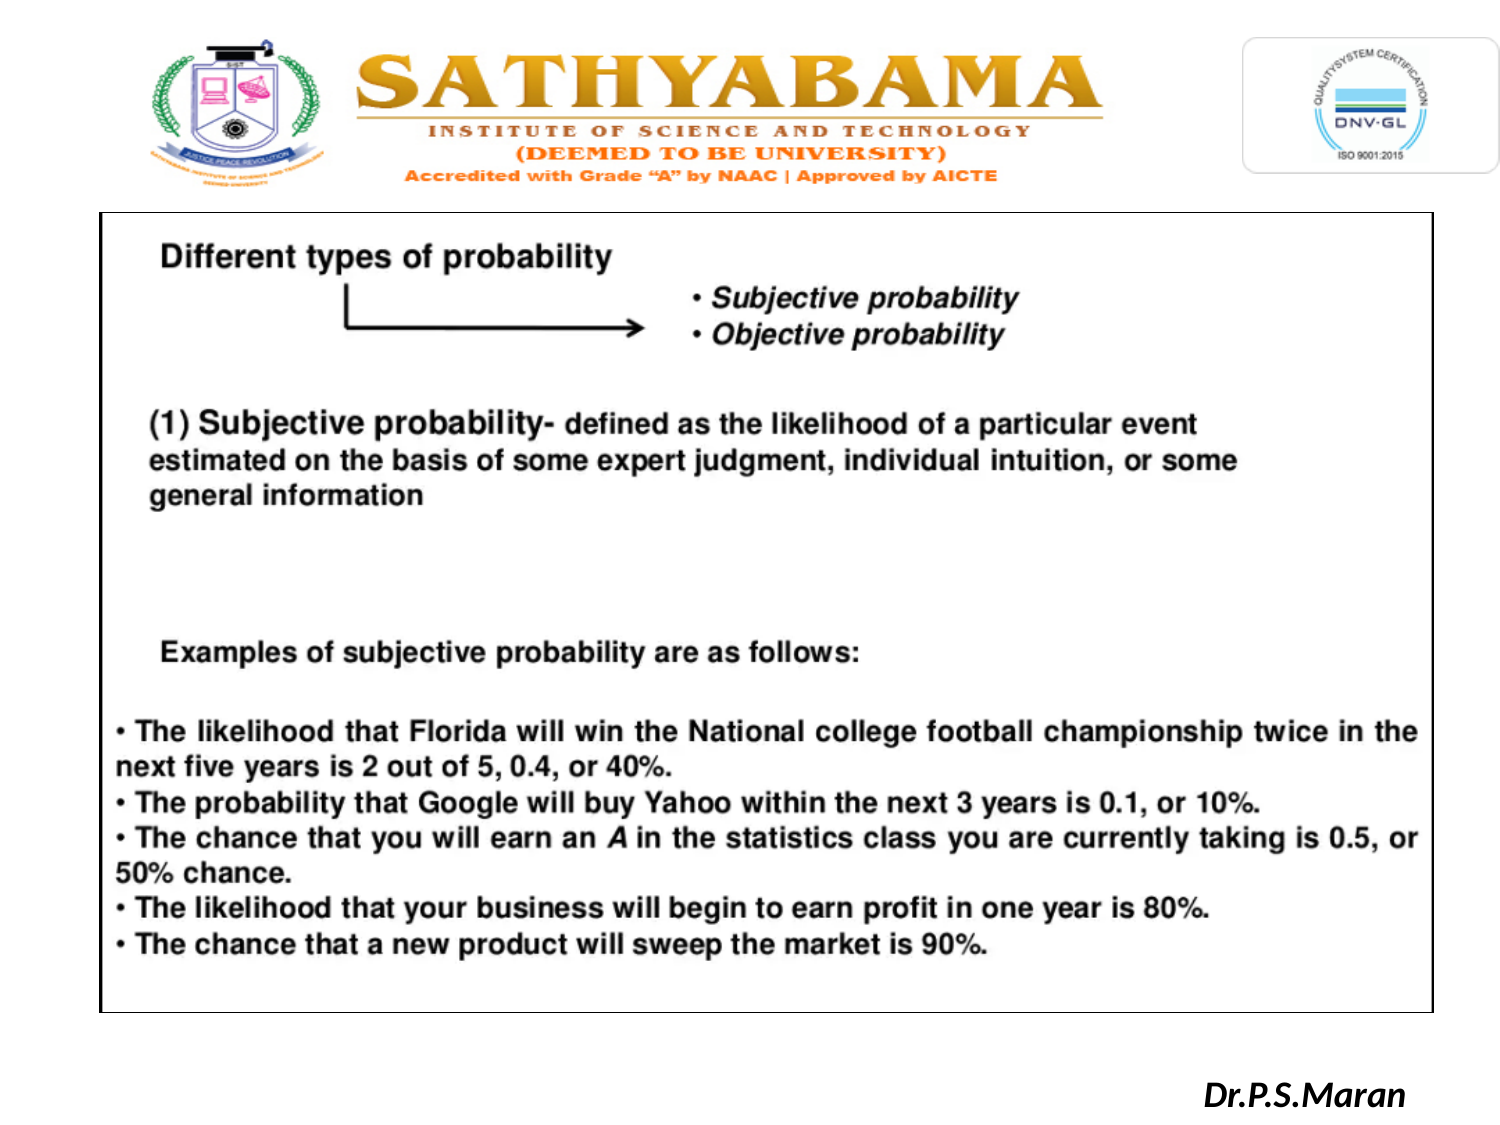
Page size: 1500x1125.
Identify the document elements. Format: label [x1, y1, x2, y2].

picture [137, 37, 1238, 188]
picture [99, 212, 1434, 1013]
picture [1242, 37, 1500, 174]
